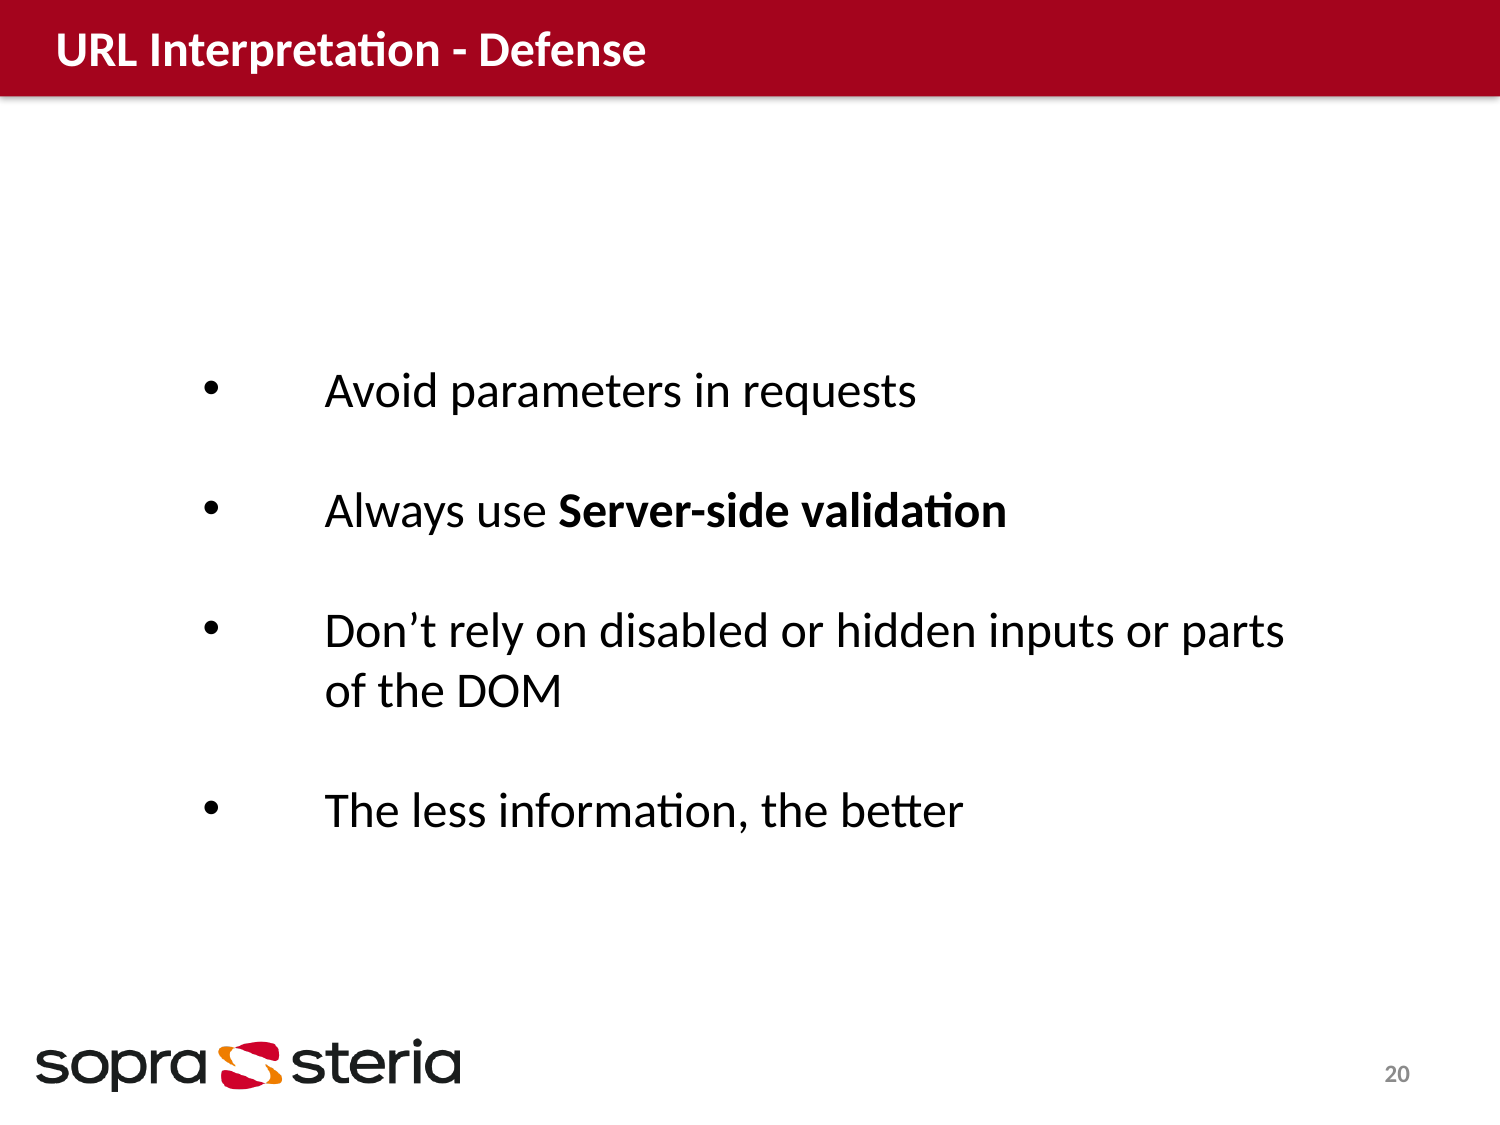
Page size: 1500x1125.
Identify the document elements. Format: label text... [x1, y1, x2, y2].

text_box [0, 0, 1500, 97]
slide_number 20 [1074, 1042, 1425, 1103]
text_box URL Interpretation - Defense [40, 9, 663, 85]
text_box Avoid parameters in requests Always use Server-side validation Don’t rely on disabled or hidden inputs or parts of the DOM The less information, the better [187, 96, 1342, 1039]
picture [35, 1037, 460, 1093]
